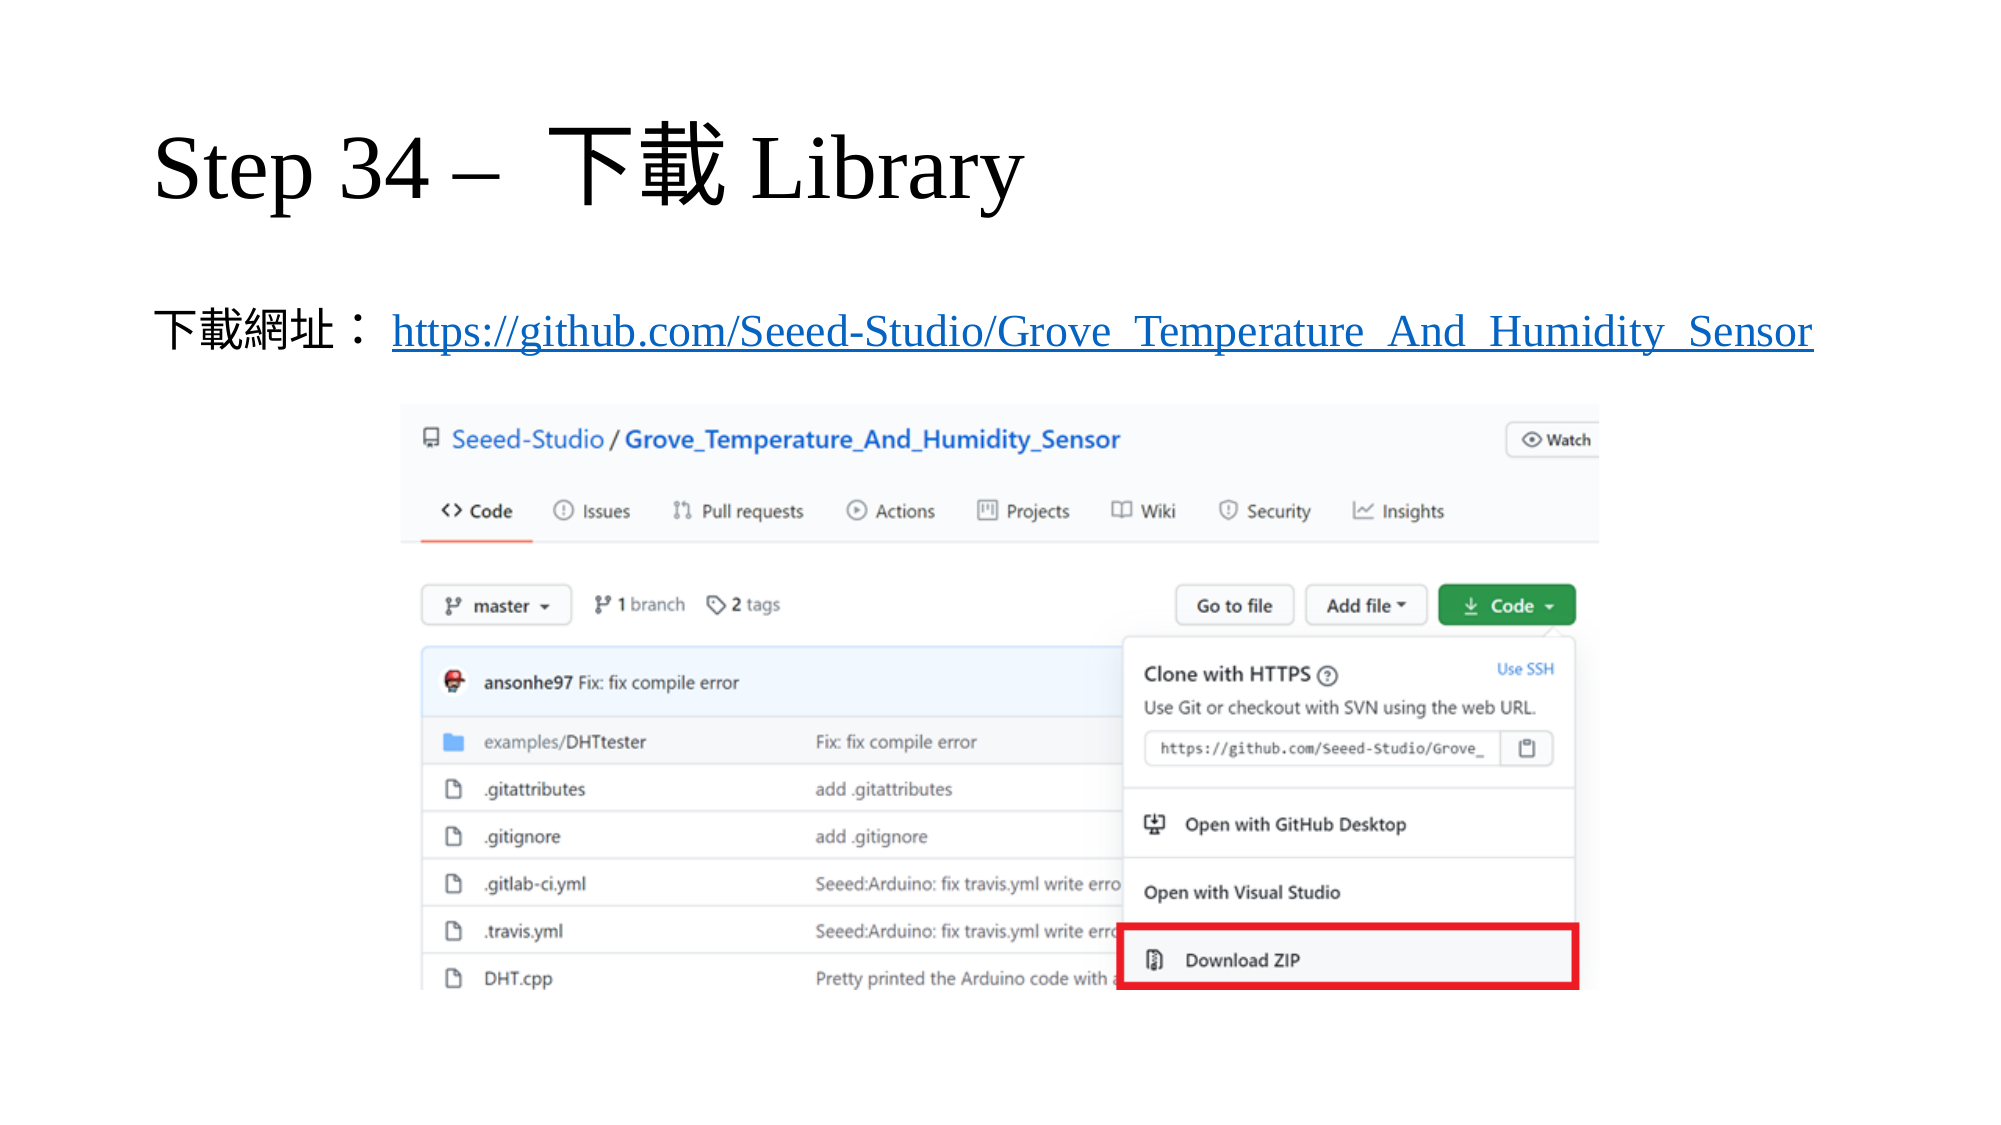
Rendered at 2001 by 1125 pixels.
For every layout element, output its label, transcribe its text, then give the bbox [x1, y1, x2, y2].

list 下載網址：https://github.com/Seeed-Studio/Grove_Temperature_And_Humidity_Sensor [137, 299, 1863, 1014]
title Step 34 – 下載Library [137, 59, 1863, 278]
picture [400, 404, 1600, 990]
